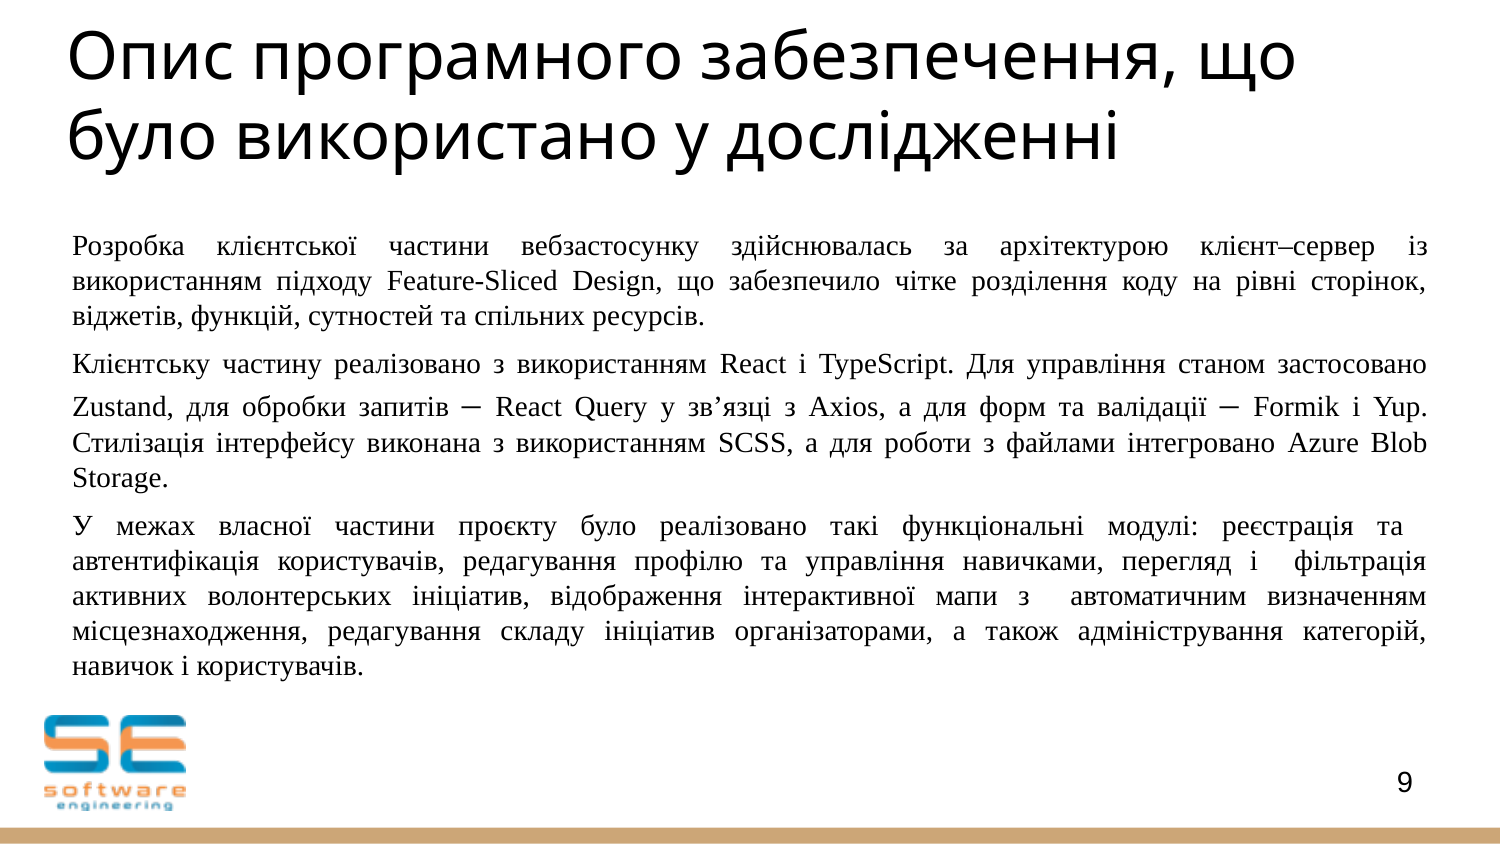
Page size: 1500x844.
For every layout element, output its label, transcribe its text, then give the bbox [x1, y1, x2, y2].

title Опис програмного забезпечення, що було використано у дослідженні [51, 51, 1449, 188]
picture [43, 714, 186, 811]
text_box 9 [1382, 755, 1500, 806]
text_box Розробка клієнтської частини вебзастосунку здійснювалась за архітектурою клієнт–сервер із використанням підходу Feature-Sliced Design, що забезпечило чітке розділення коду на рівні сторінок, віджетів, функцій, сутностей та спільних ресурсів. Клієнтську частину реалізовано з використанням React і TypeScript. Для управління станом застосовано Zustand, для обробки запитів – React Query у зв’язці з Axios, а для форм та валідації – Formik і Yup. Стилізація інтерфейсу виконана з використанням SCSS, а для роботи з файлами інтегровано Azure Blob Storage. У межах власної частини проєкту було реалізовано такі функціональні модулі: реєстрація та автентифікація користувачів, редагування профілю та управління навичками, перегляд і фільтрація активних волонтерських ініціатив, відображення інтерактивної мапи з автоматичним визначенням місцезнаходження, редагування складу ініціатив організаторами, а також адміністрування категорій, навичок і користувачів. [57, 219, 1443, 689]
